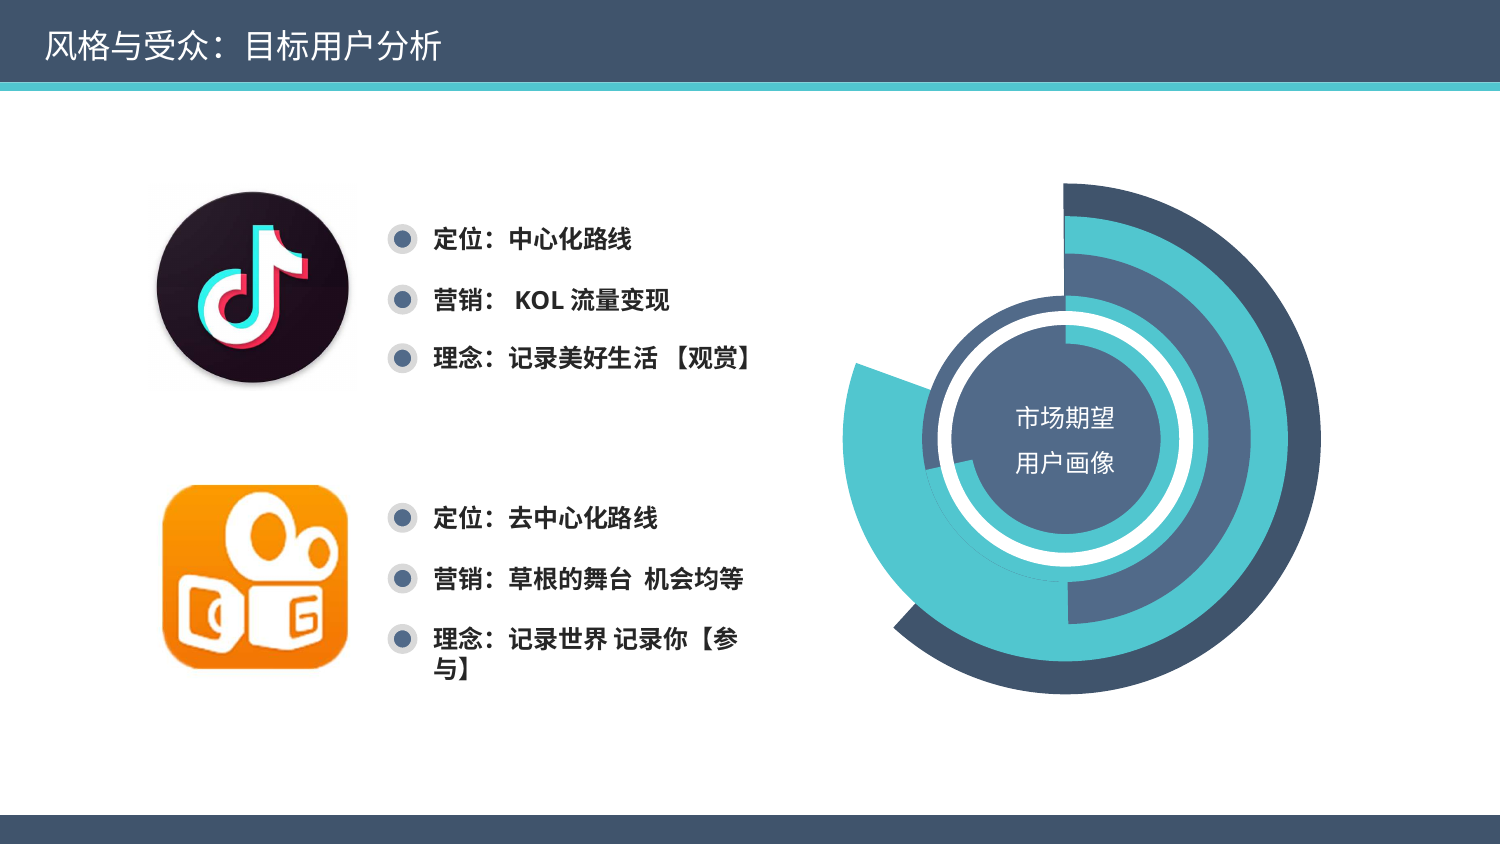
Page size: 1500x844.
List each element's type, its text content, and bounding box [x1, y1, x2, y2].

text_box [390, 495, 792, 541]
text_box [390, 555, 793, 601]
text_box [810, 183, 1321, 695]
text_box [880, 253, 1251, 625]
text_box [390, 616, 792, 662]
text_box 风格与受众：目标用户分析 [29, 18, 528, 73]
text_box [390, 276, 793, 323]
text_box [842, 216, 1288, 662]
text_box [922, 295, 1209, 582]
picture [148, 183, 357, 391]
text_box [390, 216, 792, 262]
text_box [390, 335, 792, 381]
picture [148, 475, 357, 682]
